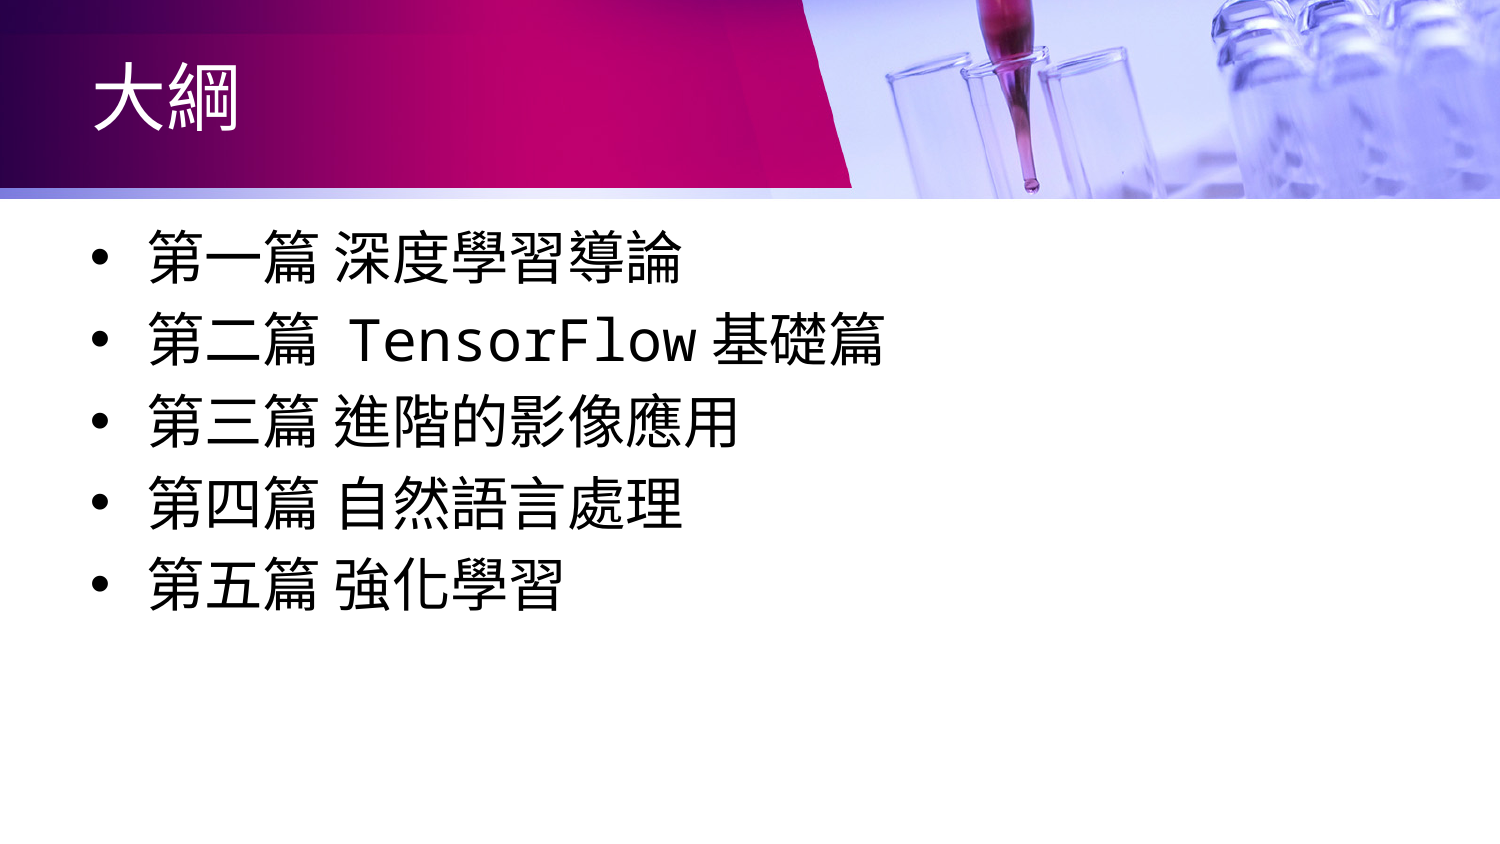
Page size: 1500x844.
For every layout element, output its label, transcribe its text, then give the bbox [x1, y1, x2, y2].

title 大綱 [76, 33, 1431, 159]
list 第一篇 深度學習導論 第二篇 TensorFlow基礎篇 第三篇 進階的影像應用 第四篇 自然語言處理 第五篇 強化學習 [74, 214, 1428, 781]
picture [0, 0, 1500, 844]
